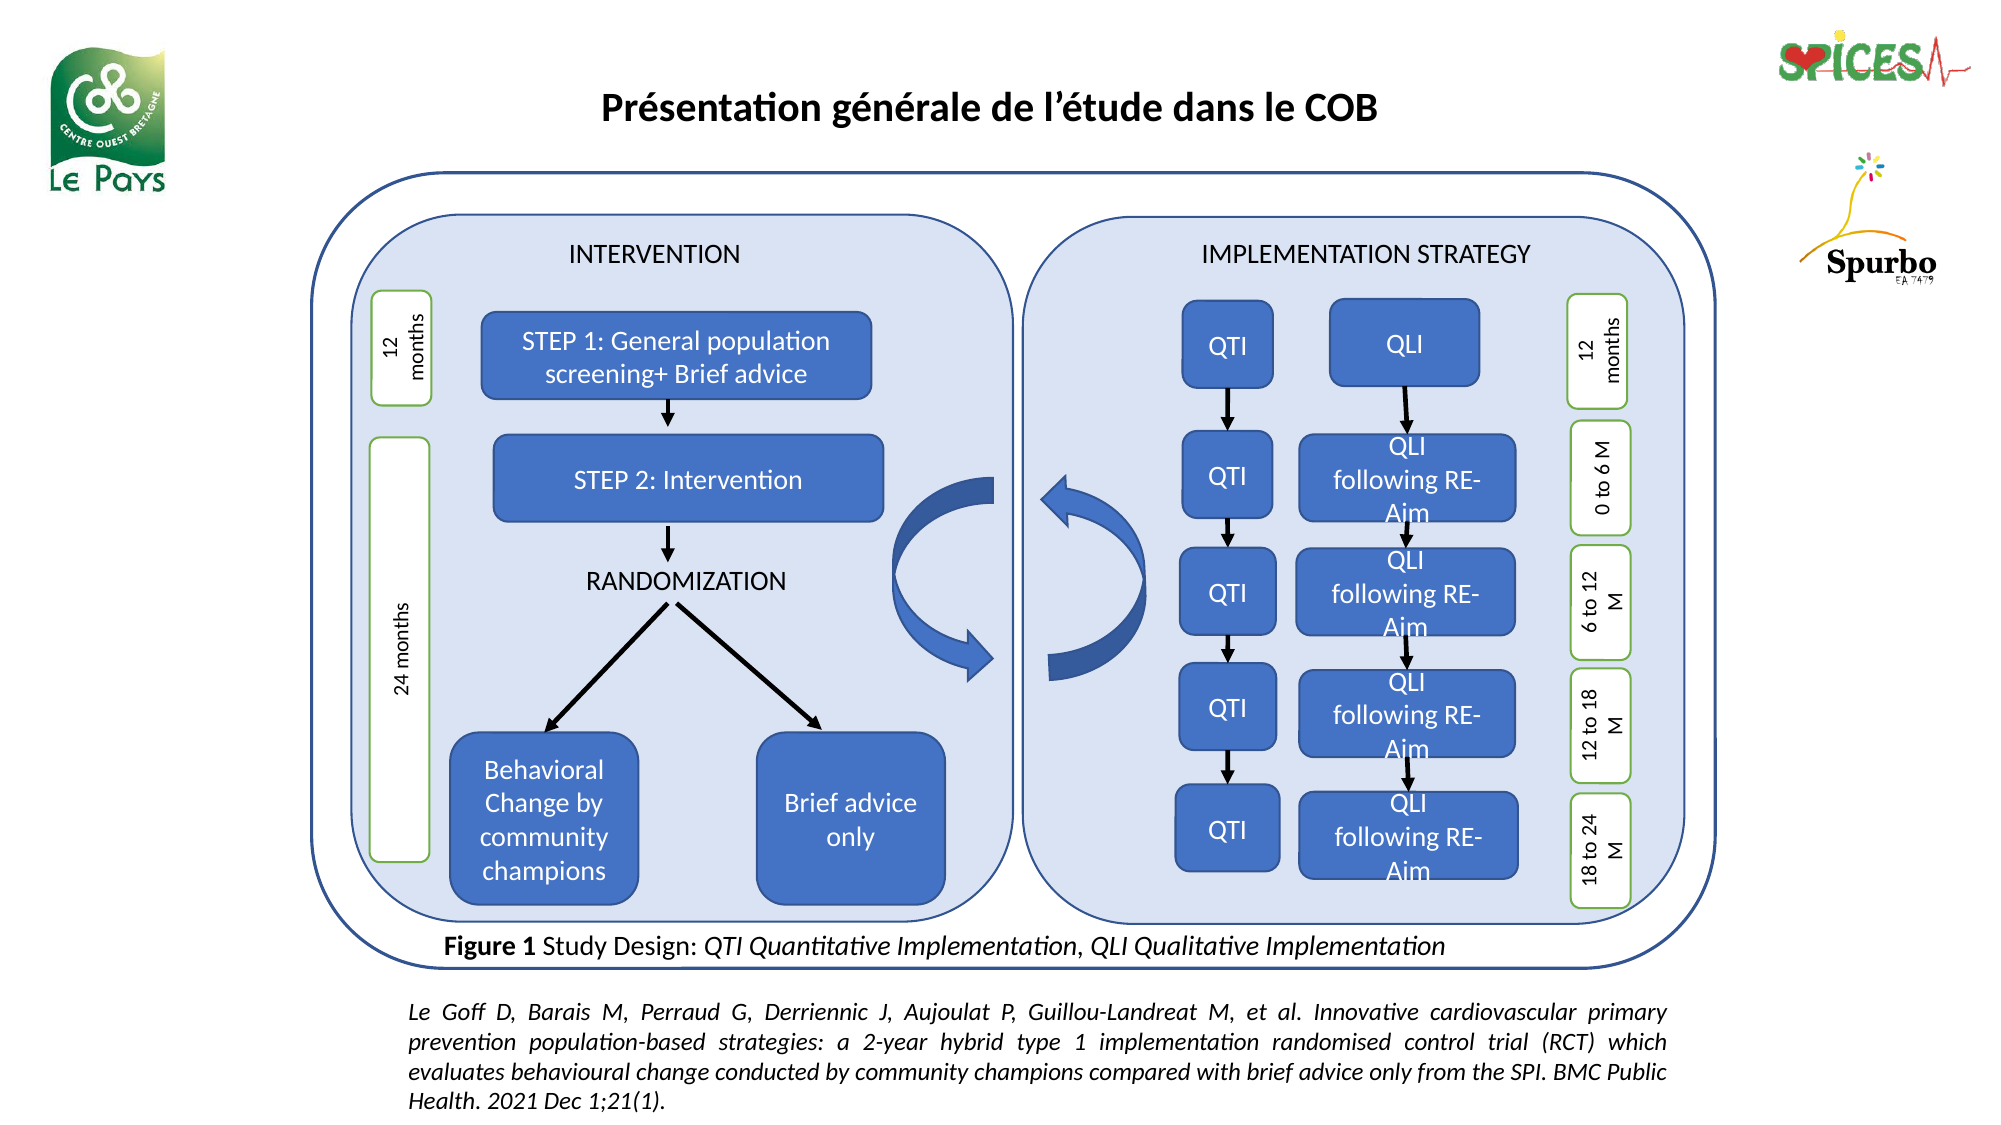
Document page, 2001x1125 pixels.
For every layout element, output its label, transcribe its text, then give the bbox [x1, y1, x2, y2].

text_box QLI following RE-Aim [1298, 790, 1519, 880]
text_box QTI [1174, 783, 1281, 873]
text_box STEP 2: Intervention [492, 433, 885, 523]
text_box IMPLEMENTATION STRATEGY [1186, 228, 1552, 277]
text_box Présentation générale de l’étude dans le COB [586, 71, 1623, 137]
text_box [310, 171, 1717, 970]
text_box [676, 603, 822, 730]
text_box Brief advice only [755, 731, 947, 906]
text_box Figure 1 Study Design: QTI Quantitative Implementation, QLI Qualitative Implementation [429, 920, 1583, 969]
text_box [892, 476, 995, 684]
text_box INTERVENTION [553, 228, 833, 277]
text_box 18 to 24 M [1569, 792, 1632, 910]
text_box 12 months [370, 289, 433, 407]
text_box 12 to 18 M [1569, 667, 1632, 785]
text_box 12 months [1566, 292, 1629, 410]
text_box QLI following RE-Aim [1298, 433, 1517, 523]
text_box [1021, 215, 1686, 925]
picture [1786, 138, 1945, 296]
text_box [544, 603, 668, 733]
text_box [1039, 473, 1147, 682]
text_box QTI [1178, 661, 1278, 752]
text_box QTI [1181, 299, 1274, 389]
text_box Behavioral Change by community champions [449, 731, 640, 906]
picture [1777, 28, 1972, 89]
text_box 6 to 12 M [1569, 544, 1632, 662]
text_box Le Goff D, Barais M, Perraud G, Derriennic J, Aujoulat P, Guillou-Landreat M, et al. Innovative cardiovascular primary prevention population-based strategies: a 2-year hybrid type 1 implementation randomised control trial (RCT) which evaluates behavioural change conducted by community champions compared with brief advice only from the SPI. BMC Public Health. 2021 Dec 1;21(1). [393, 987, 1685, 1123]
text_box [350, 213, 1015, 923]
picture [29, 42, 189, 202]
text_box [1404, 386, 1408, 435]
text_box QTI [1181, 429, 1274, 520]
text_box 0 to 6 M [1569, 419, 1632, 537]
text_box QTI [1178, 546, 1277, 636]
text_box RANDOMIZATION [571, 555, 816, 604]
text_box QLI following RE-Aim [1298, 669, 1517, 759]
text_box QLI [1328, 297, 1481, 388]
text_box STEP 1: General population screening+ Brief advice [480, 310, 873, 401]
text_box 24 months [368, 436, 431, 864]
text_box QLI following RE-Aim [1295, 547, 1517, 637]
